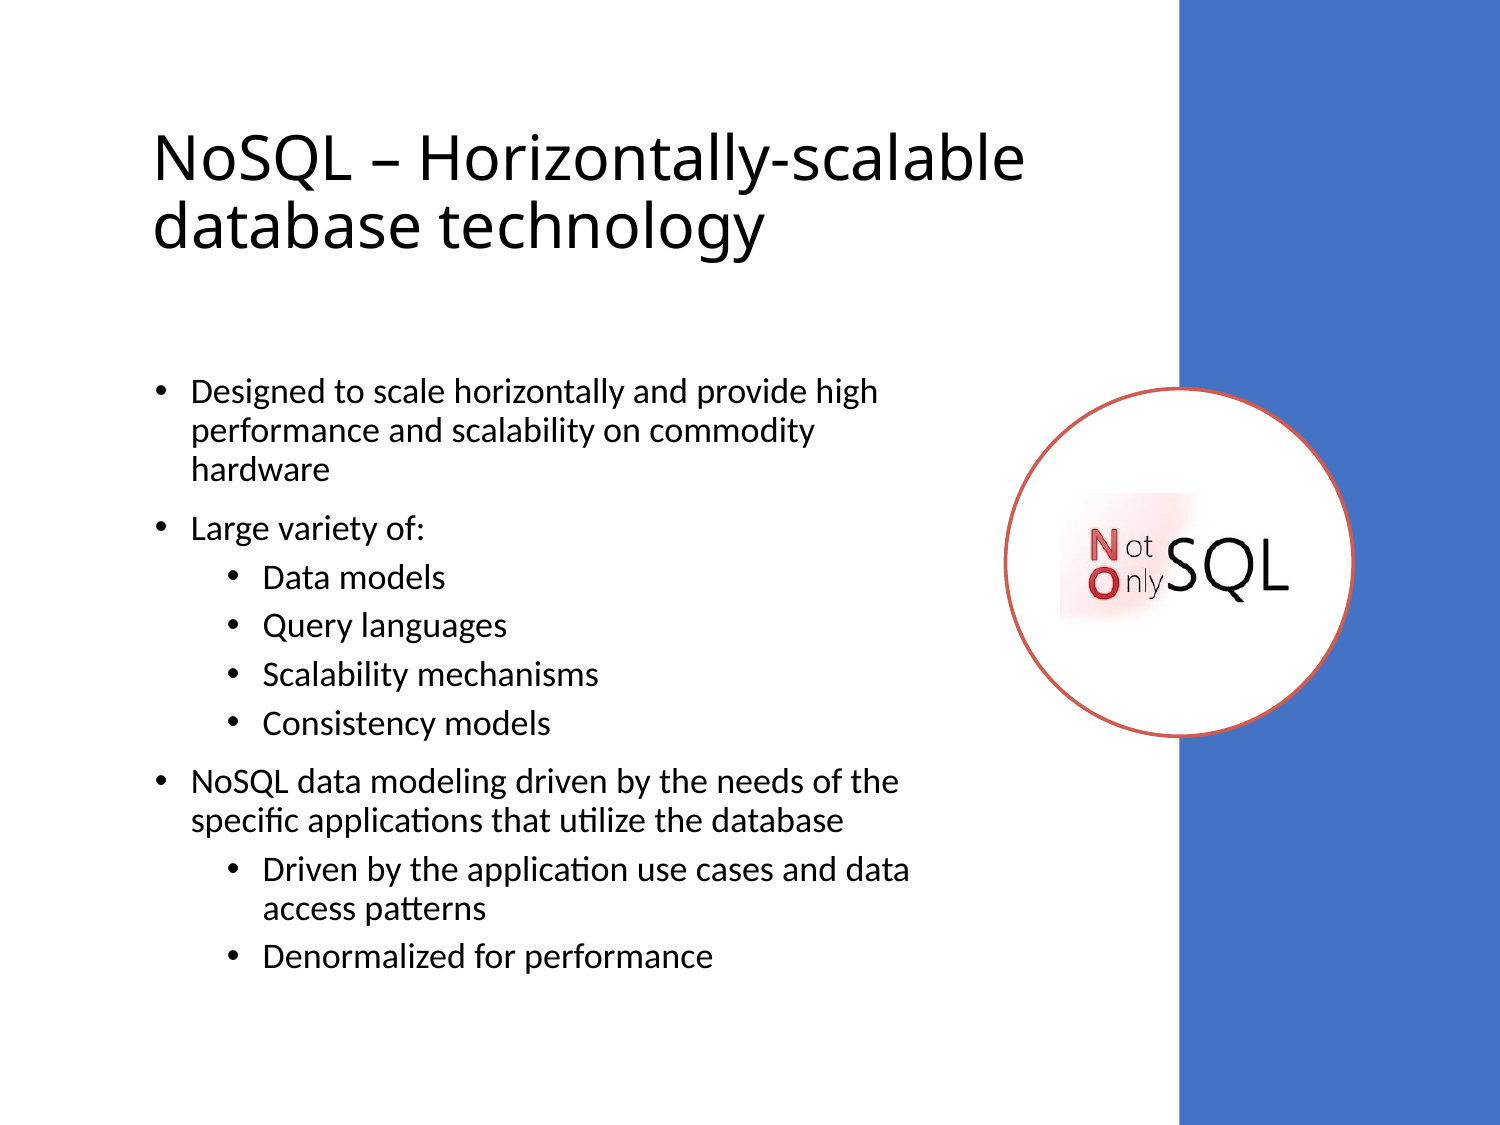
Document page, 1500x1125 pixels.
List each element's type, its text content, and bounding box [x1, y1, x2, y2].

title NoSQL – Horizontally-scalable database technology [137, 112, 1058, 276]
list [1060, 493, 1301, 635]
list Designed to scale horizontally and provide high performance and scalability on commodity hardware Large variety of: Data models Query languages Scalability mechanisms Consistency models NoSQL data modeling driven by the needs of the specific applications that utilize the database Driven by the application use cases and data access patterns Denormalized for performance [139, 365, 966, 987]
text_box [1178, 0, 1500, 1125]
text_box [1004, 387, 1355, 738]
